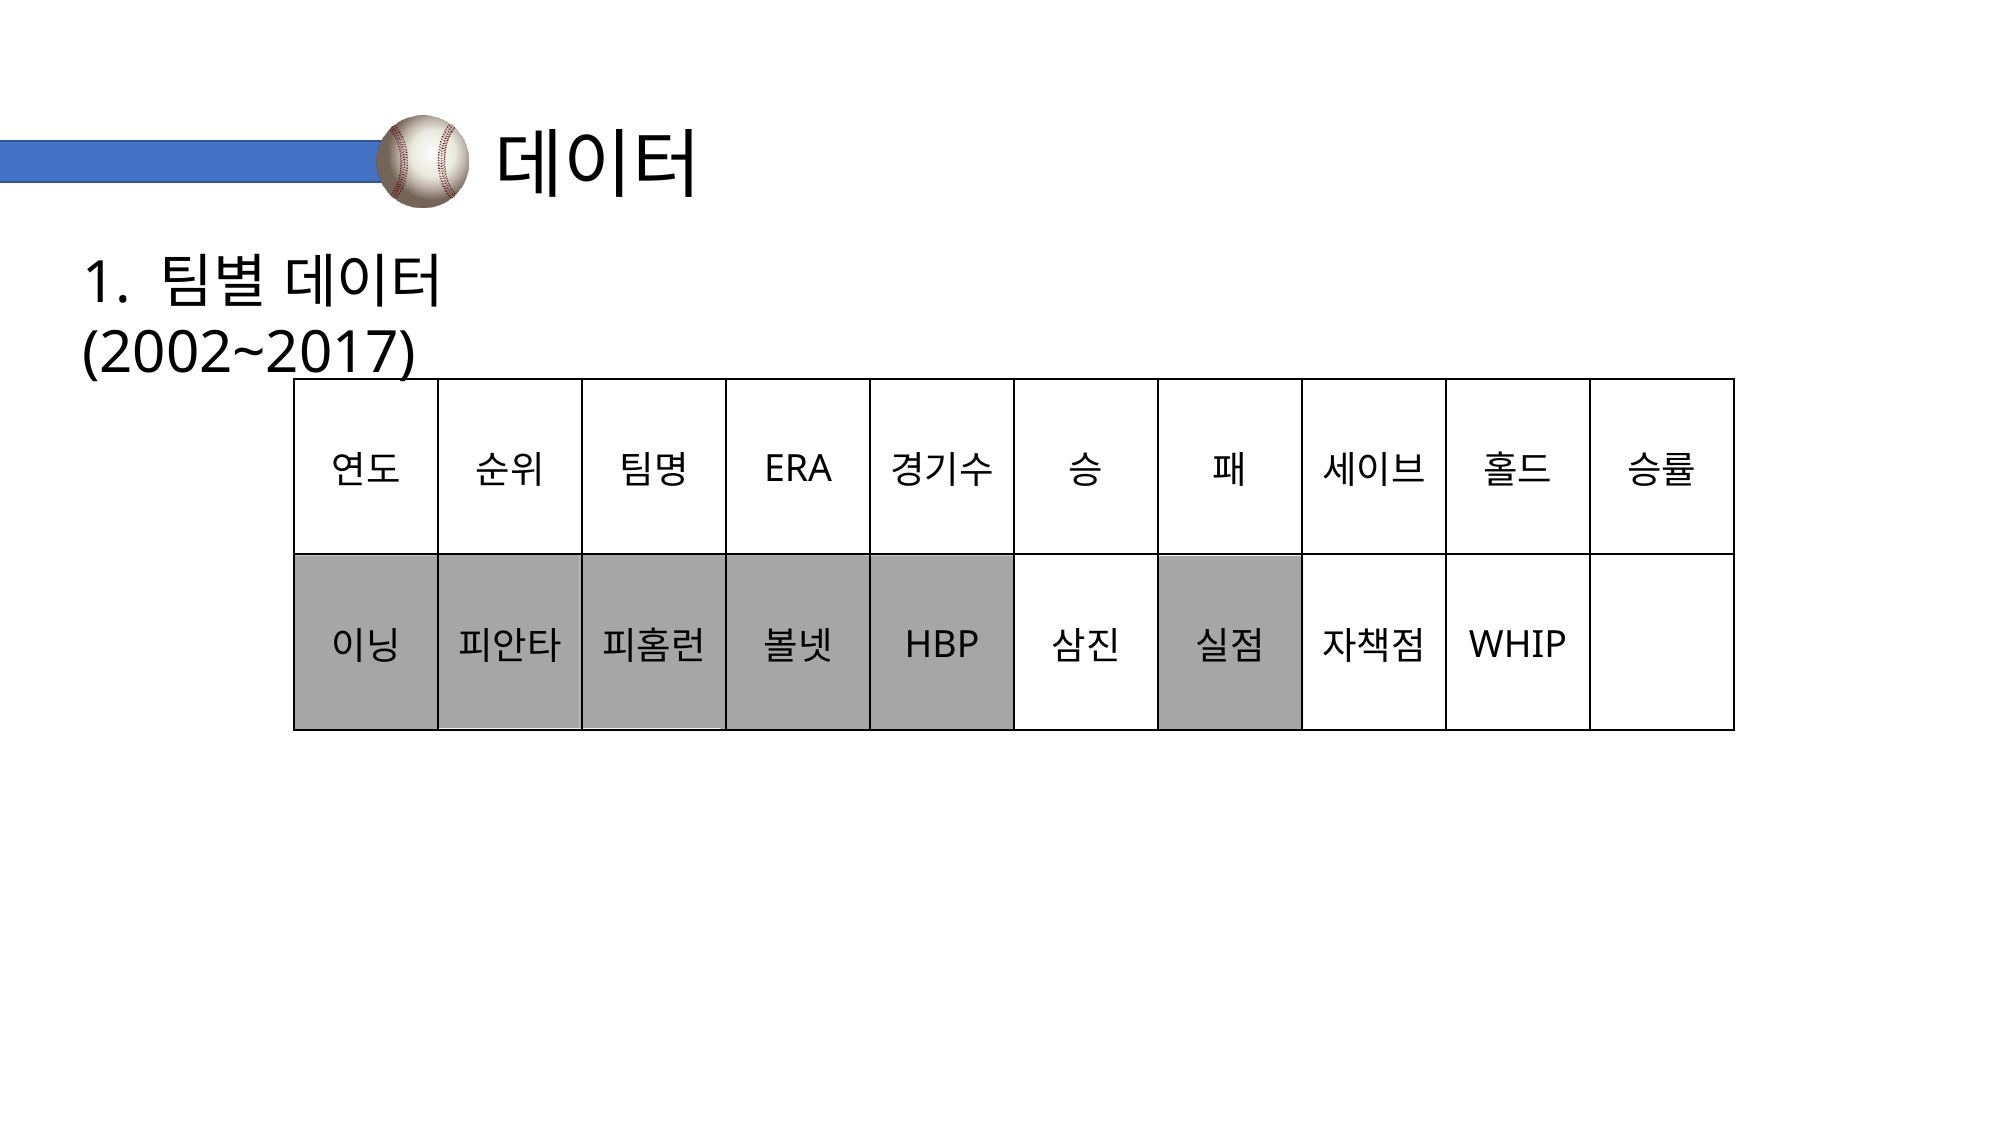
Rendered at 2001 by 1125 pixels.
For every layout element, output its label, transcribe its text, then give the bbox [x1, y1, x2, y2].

table_header ERA [727, 380, 869, 553]
table_header 세이브 [1303, 380, 1445, 553]
table_cell [1591, 555, 1733, 729]
table_header 승 [1015, 380, 1157, 553]
table_header 순위 [439, 392, 581, 553]
text_box 데이터 [0, 108, 1253, 214]
picture [376, 115, 469, 208]
table_header 패 [1159, 380, 1301, 553]
table_header 경기수 [871, 380, 1013, 553]
table_cell 자책점 [1304, 555, 1445, 729]
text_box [294, 553, 1304, 731]
text_box 1. 팀별 데이터 (2002~2017) [67, 236, 810, 392]
table_header 팀명 [583, 392, 725, 553]
table_cell WHIP [1447, 555, 1589, 729]
table_header 홀드 [1447, 380, 1589, 553]
table_header 승률 [1591, 380, 1733, 553]
table_header 연도 [295, 392, 437, 553]
